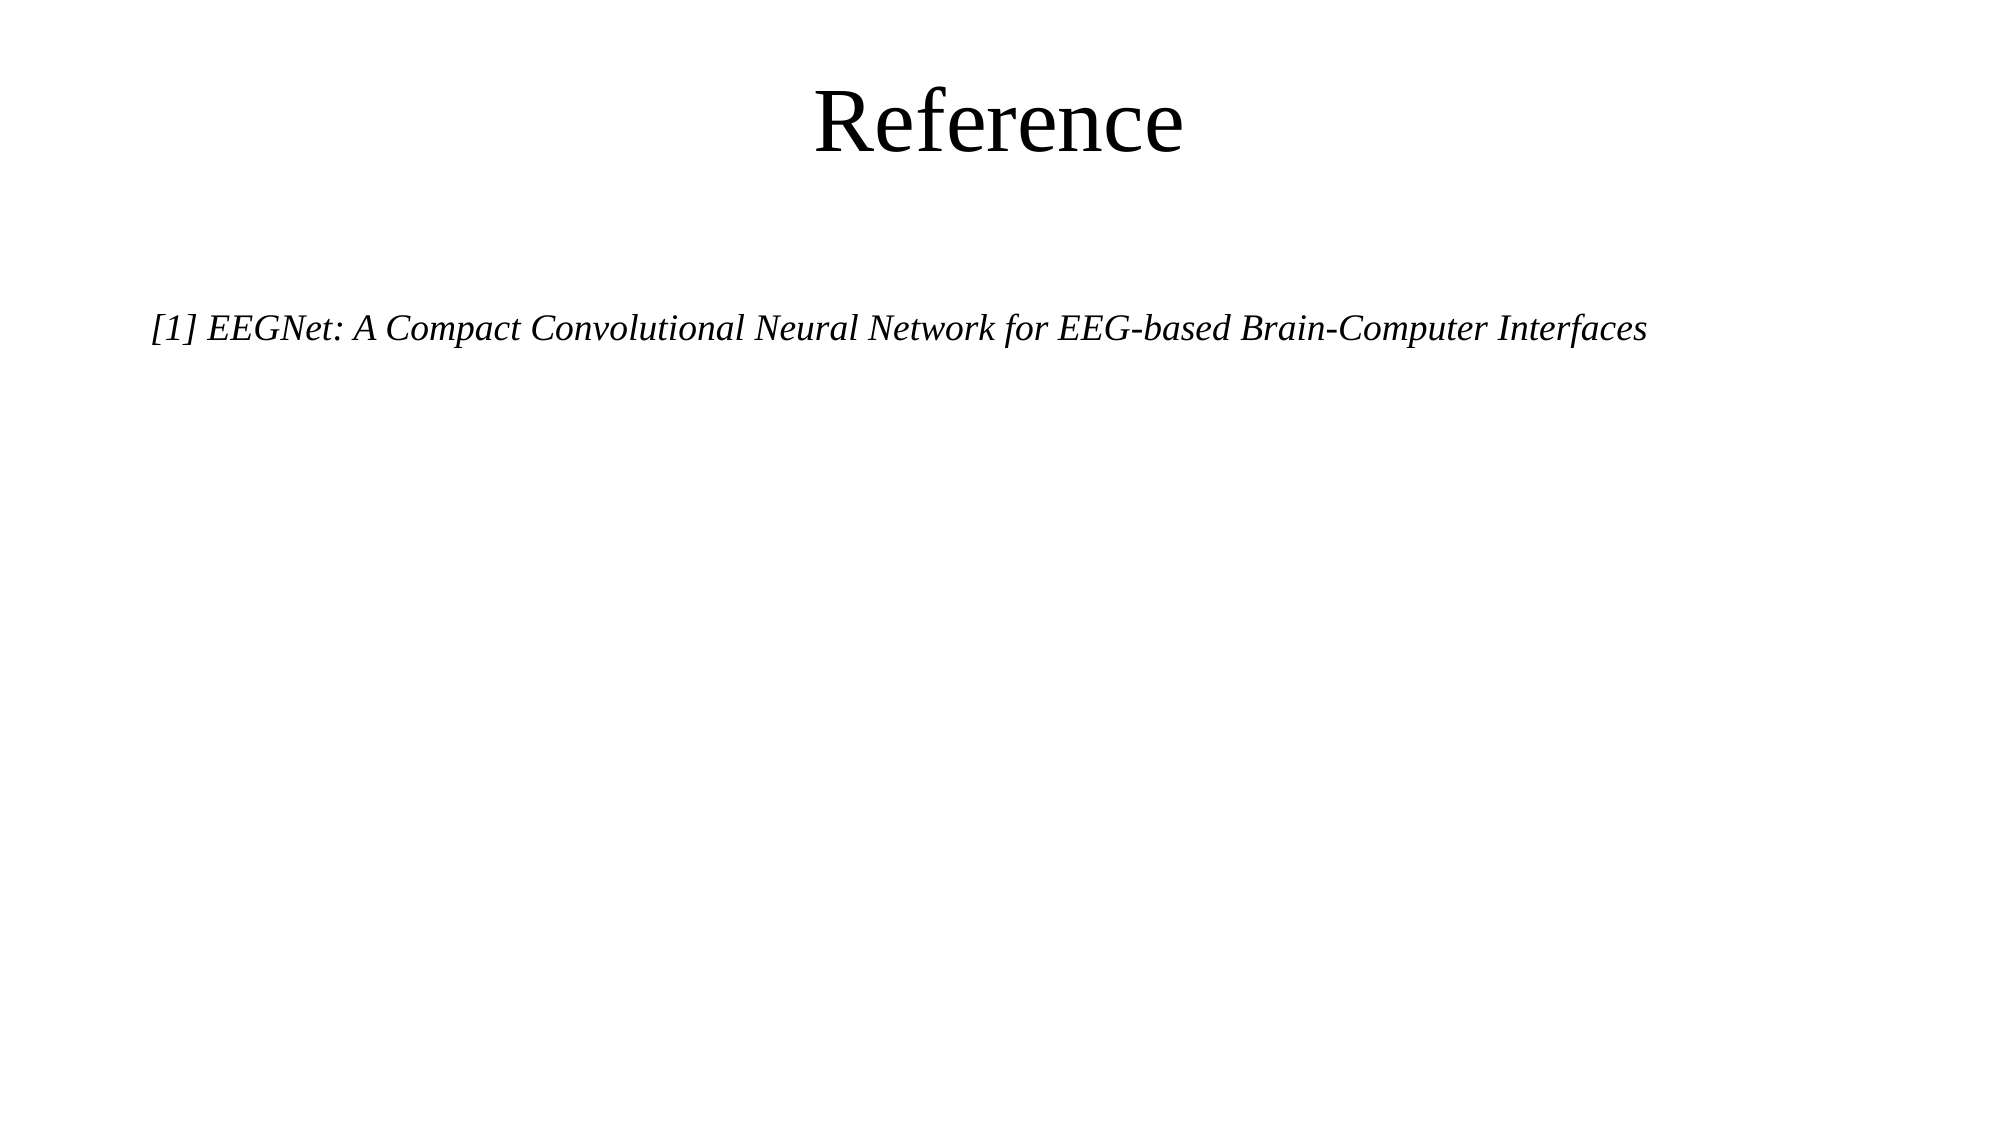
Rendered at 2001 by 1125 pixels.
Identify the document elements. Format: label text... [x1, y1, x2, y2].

text_box Reference [0, 1, 2000, 243]
text_box [1] EEGNet: A Compact Convolutional Neural Network for EEG-based Brain-Computer Interfaces [135, 295, 1748, 356]
